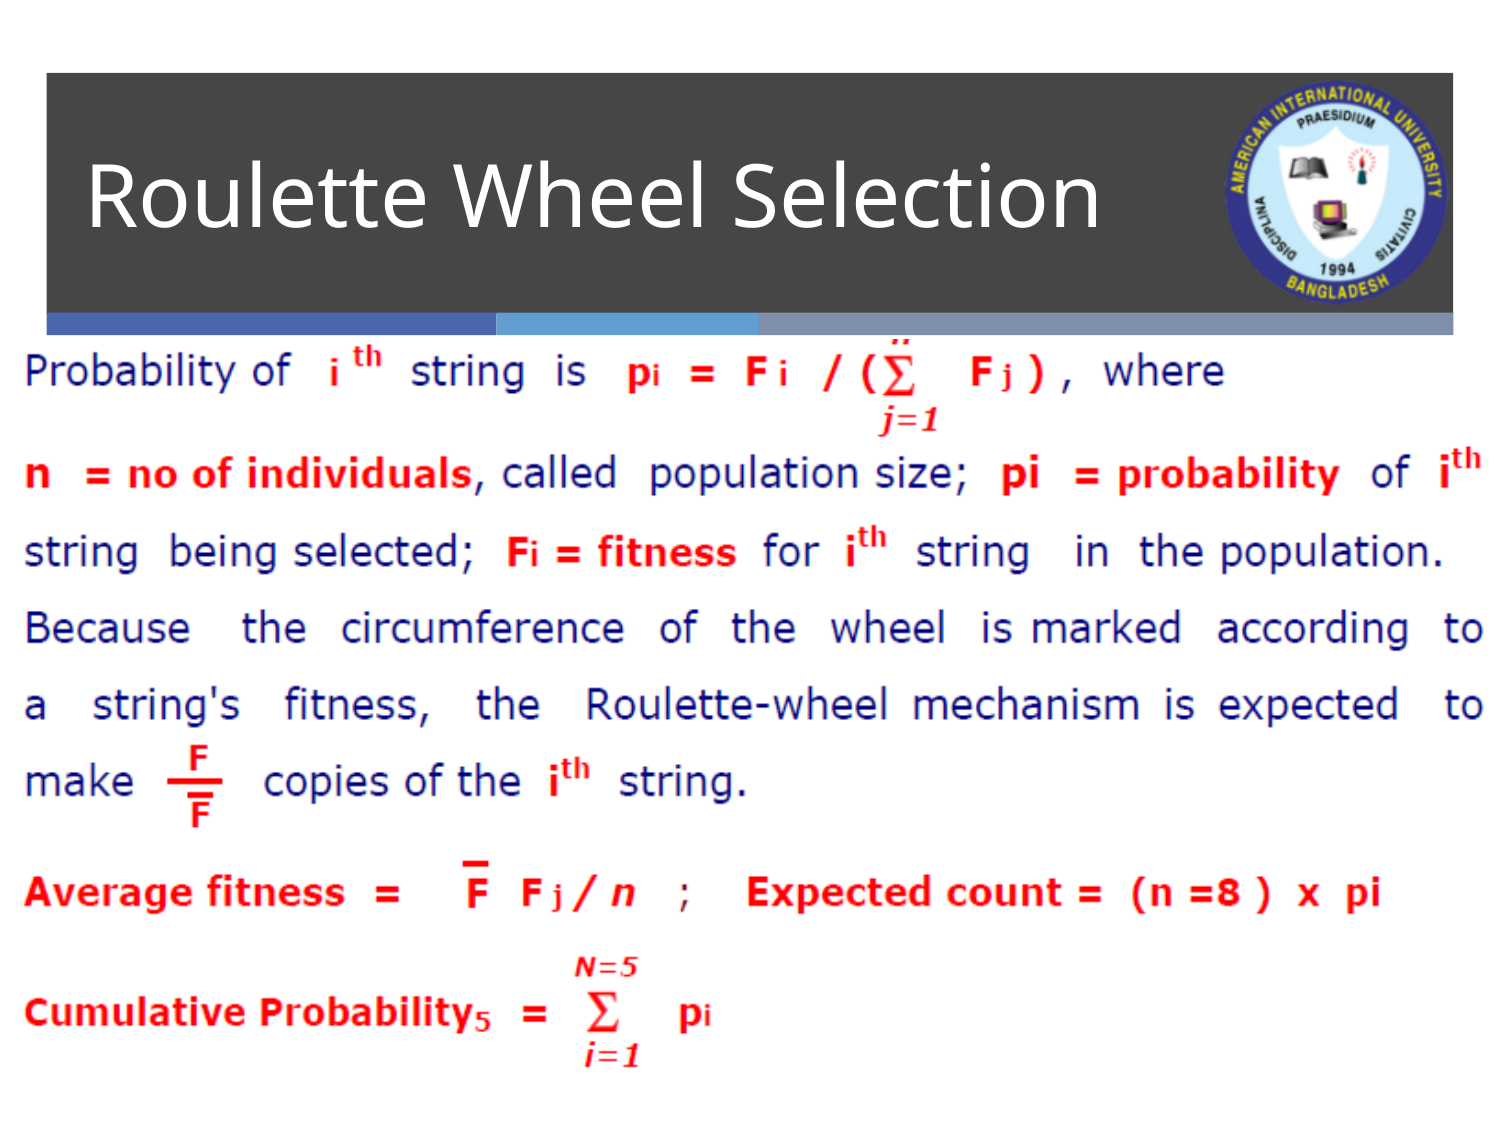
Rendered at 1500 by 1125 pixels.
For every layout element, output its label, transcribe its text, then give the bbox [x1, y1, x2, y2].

title Roulette Wheel Selection [69, 73, 1351, 253]
picture [1220, 75, 1454, 310]
picture [8, 338, 1500, 1089]
